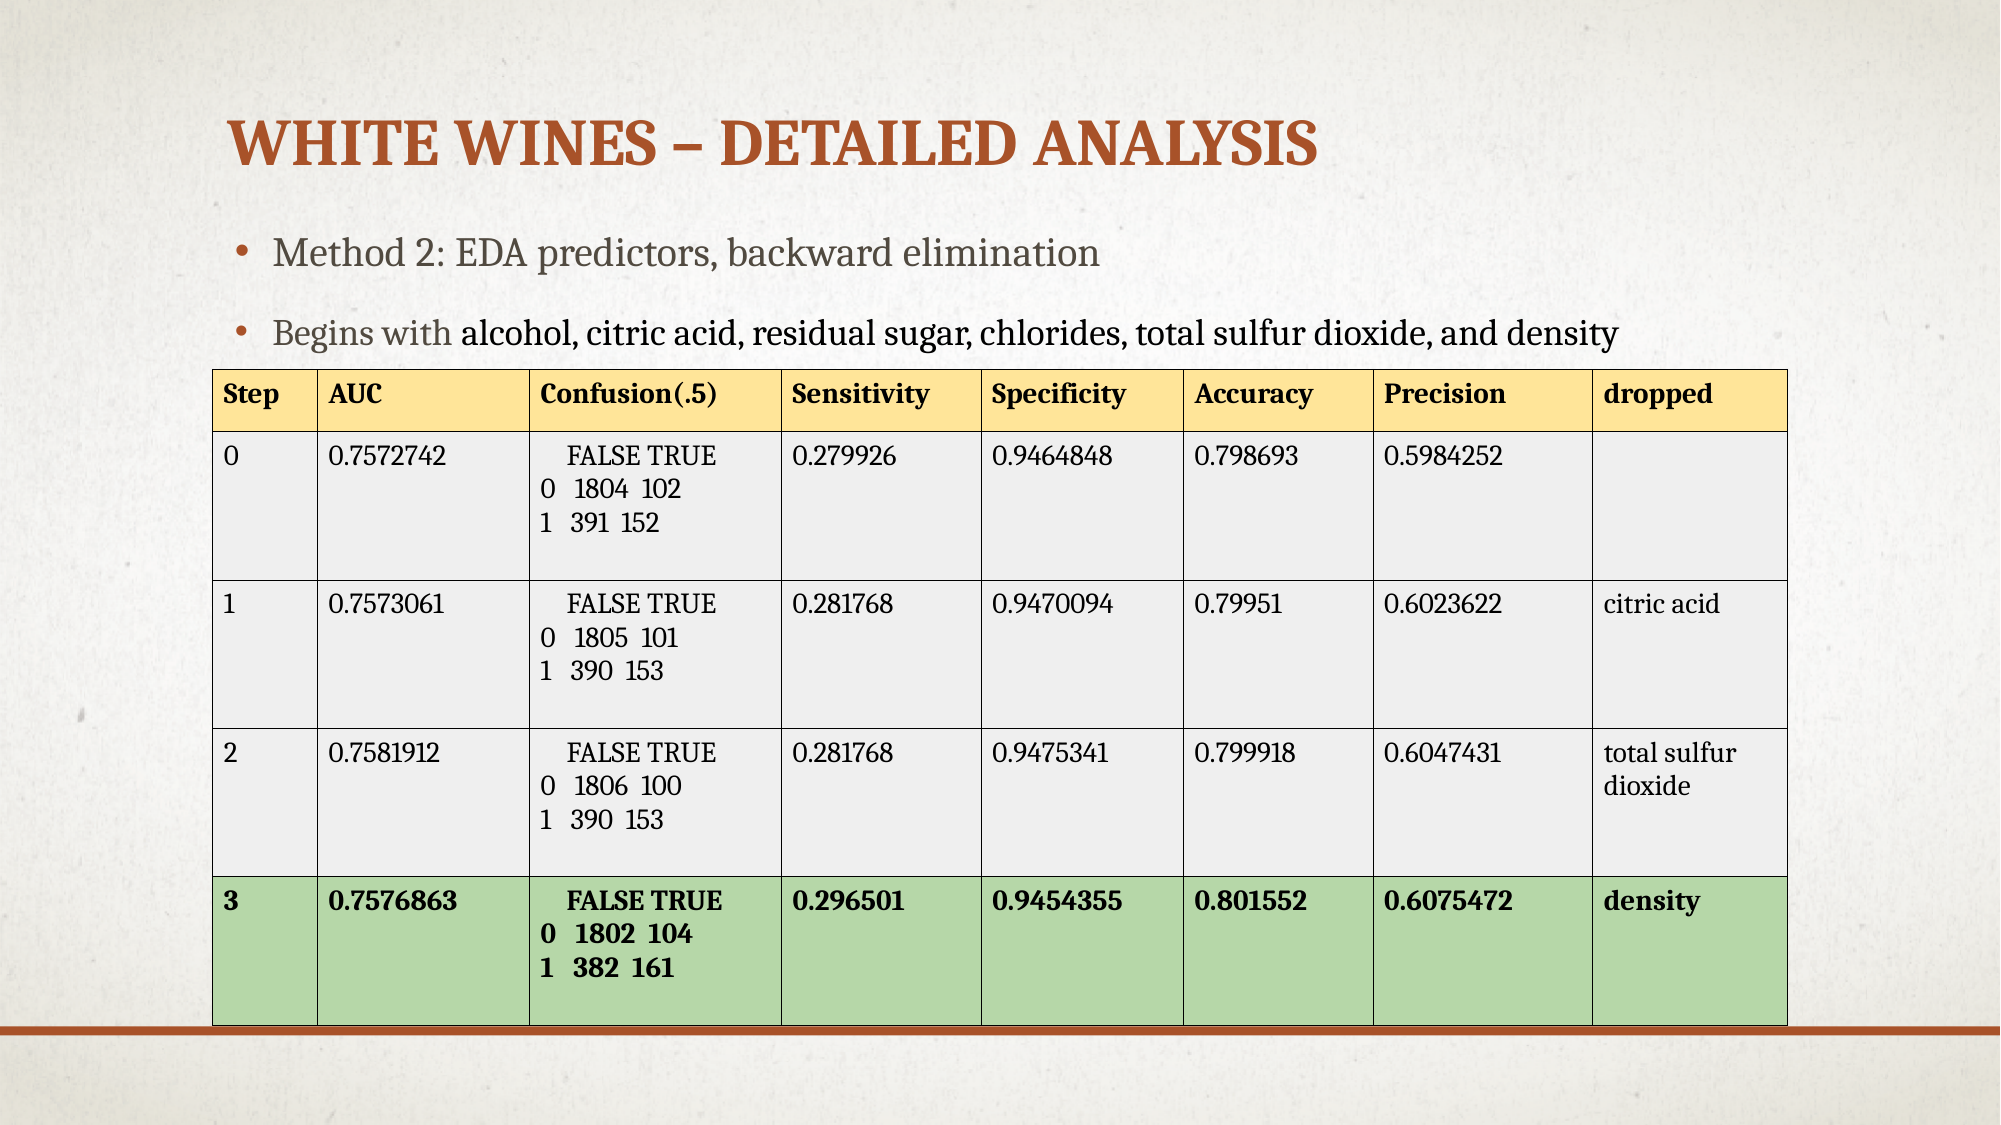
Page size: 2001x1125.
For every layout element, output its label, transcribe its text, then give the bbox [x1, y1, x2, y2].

table_cell 0.7581912 [318, 729, 529, 876]
table_cell 0 [213, 432, 317, 580]
table_cell 0.6023622 [1374, 581, 1592, 728]
table_cell citric acid [1593, 581, 1787, 728]
table_cell 3 [213, 877, 317, 1025]
table_cell 0.5984252 [1374, 432, 1592, 580]
table_header Confusion(.5) [530, 370, 781, 431]
table_header Sensitivity [782, 370, 981, 431]
table_cell FALSE TRUE 0 1804 102 1 391 152 [530, 432, 781, 580]
table_cell FALSE TRUE 0 1806 100 1 390 153 [530, 729, 781, 876]
table_cell 0.799918 [1184, 729, 1373, 876]
table_cell 0.7573061 [318, 581, 529, 728]
table_cell 0.281768 [782, 729, 981, 876]
title White Wines – Detailed Analysis [212, 0, 1788, 188]
table_cell 0.6047431 [1374, 729, 1592, 876]
table_header AUC [318, 370, 529, 431]
table_cell 0.296501 [782, 877, 981, 1025]
table_cell 0.279926 [782, 432, 981, 580]
table_header Specificity [982, 370, 1183, 431]
table_cell 1 [213, 581, 317, 728]
table_cell 0.801552 [1184, 877, 1373, 1025]
table_cell 0.7572742 [318, 432, 529, 580]
table_cell 0.281768 [782, 581, 981, 728]
table_cell 0.6075472 [1374, 877, 1592, 1025]
list Method 2: EDA predictors, backward elimination Begins with alcohol, citric acid, residual sugar, chlorides, total sulfur dioxide, and density [212, 222, 1788, 369]
table_header Step [213, 370, 317, 431]
table_header Accuracy [1184, 370, 1373, 431]
table_cell 0.9470094 [982, 581, 1183, 728]
table_header dropped [1593, 370, 1787, 431]
table_cell total sulfur dioxide [1593, 729, 1787, 876]
table_cell 0.7576863 [318, 877, 529, 1025]
table_cell 2 [213, 729, 317, 876]
picture [0, 0, 2001, 1125]
table_cell [1593, 432, 1787, 580]
table_cell density [1593, 877, 1787, 1025]
table_cell 0.9475341 [982, 729, 1183, 876]
table_cell 0.79951 [1184, 581, 1373, 728]
table_header Precision [1374, 370, 1592, 431]
table_cell 0.9454355 [982, 877, 1183, 1025]
table_cell 0.798693 [1184, 432, 1373, 580]
table_cell 0.9464848 [982, 432, 1183, 580]
table_cell FALSE TRUE 0 1805 101 1 390 153 [530, 581, 781, 728]
table_cell FALSE TRUE 0 1802 104 1 382 161 [530, 877, 781, 1025]
